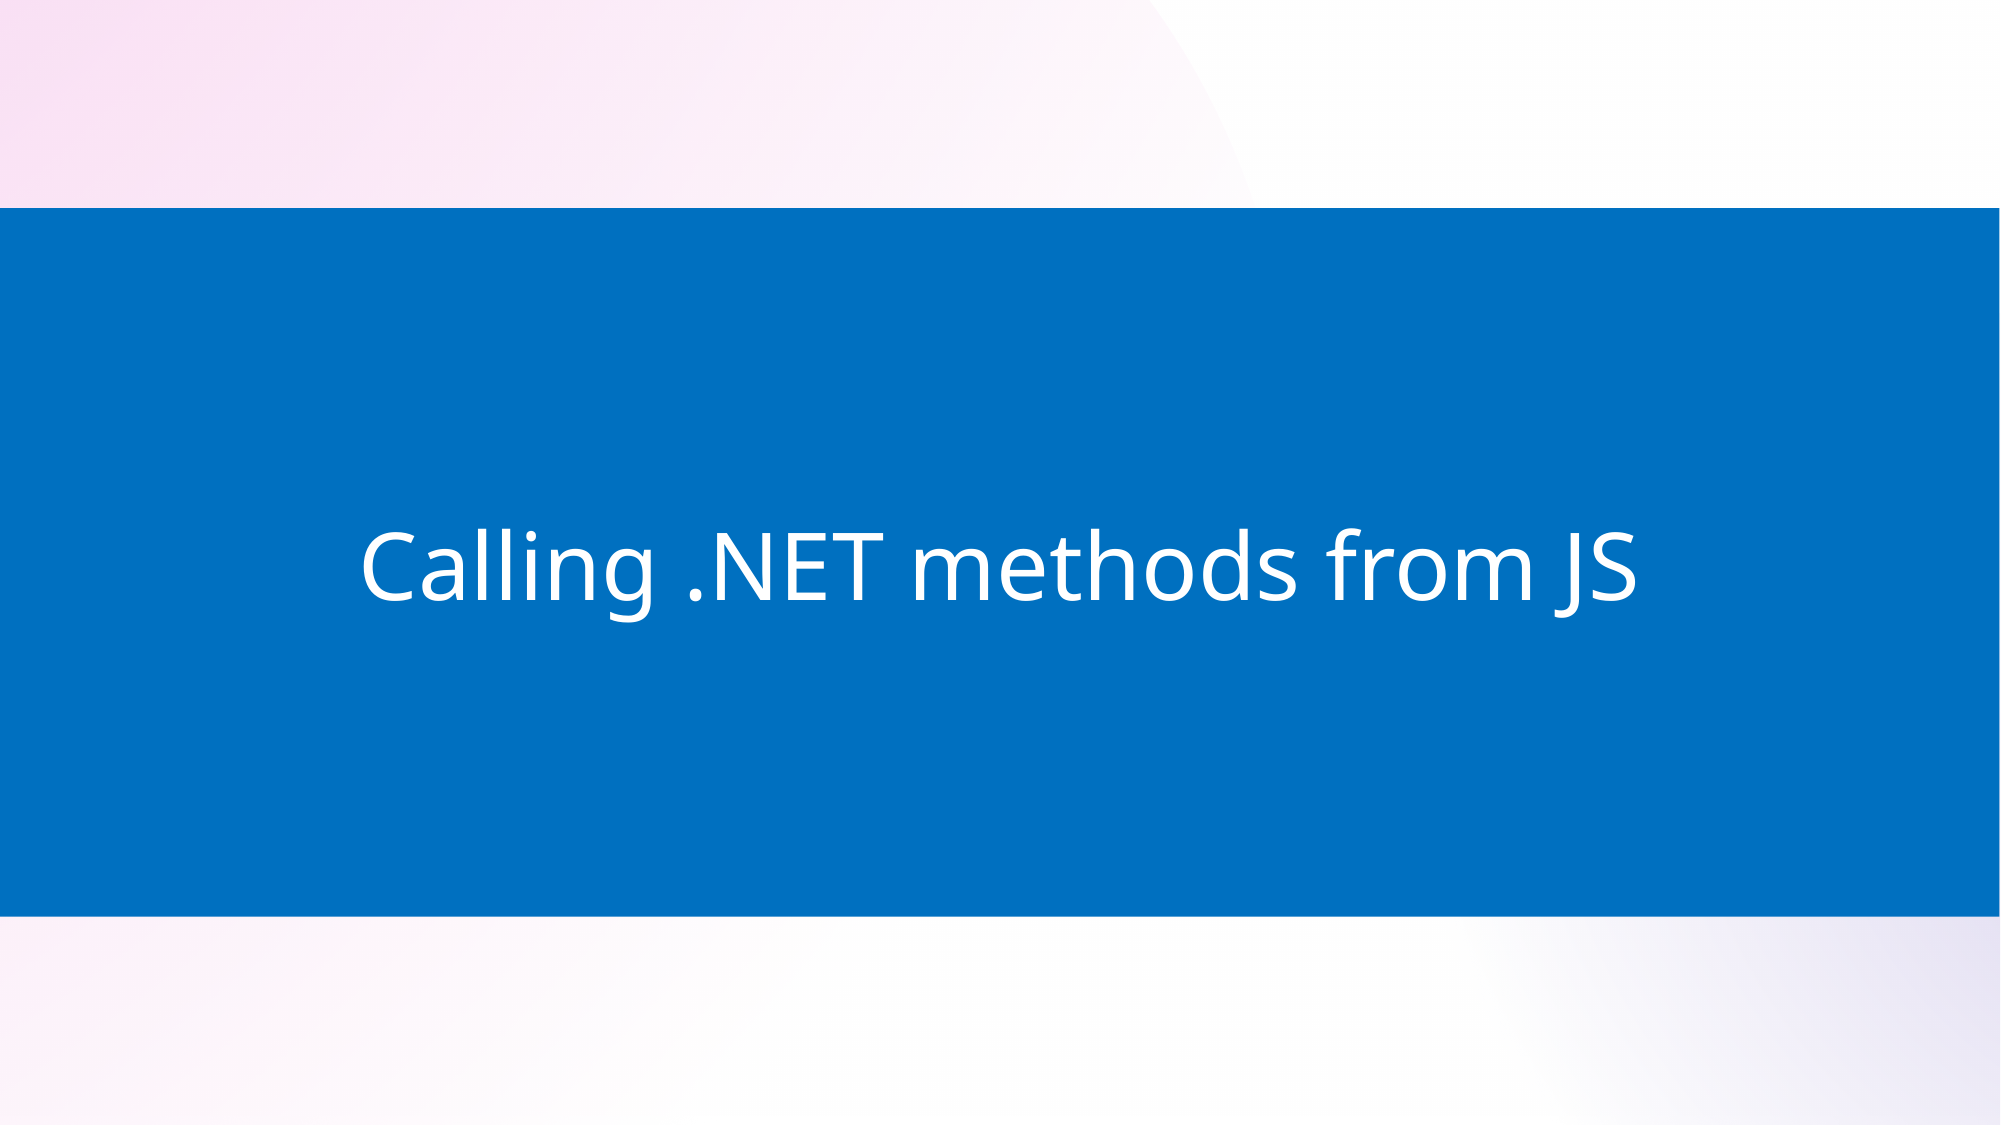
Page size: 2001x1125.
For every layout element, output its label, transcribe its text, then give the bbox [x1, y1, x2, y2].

text_box Calling .NET methods from JS [0, 207, 2000, 918]
picture [0, 0, 2001, 1125]
